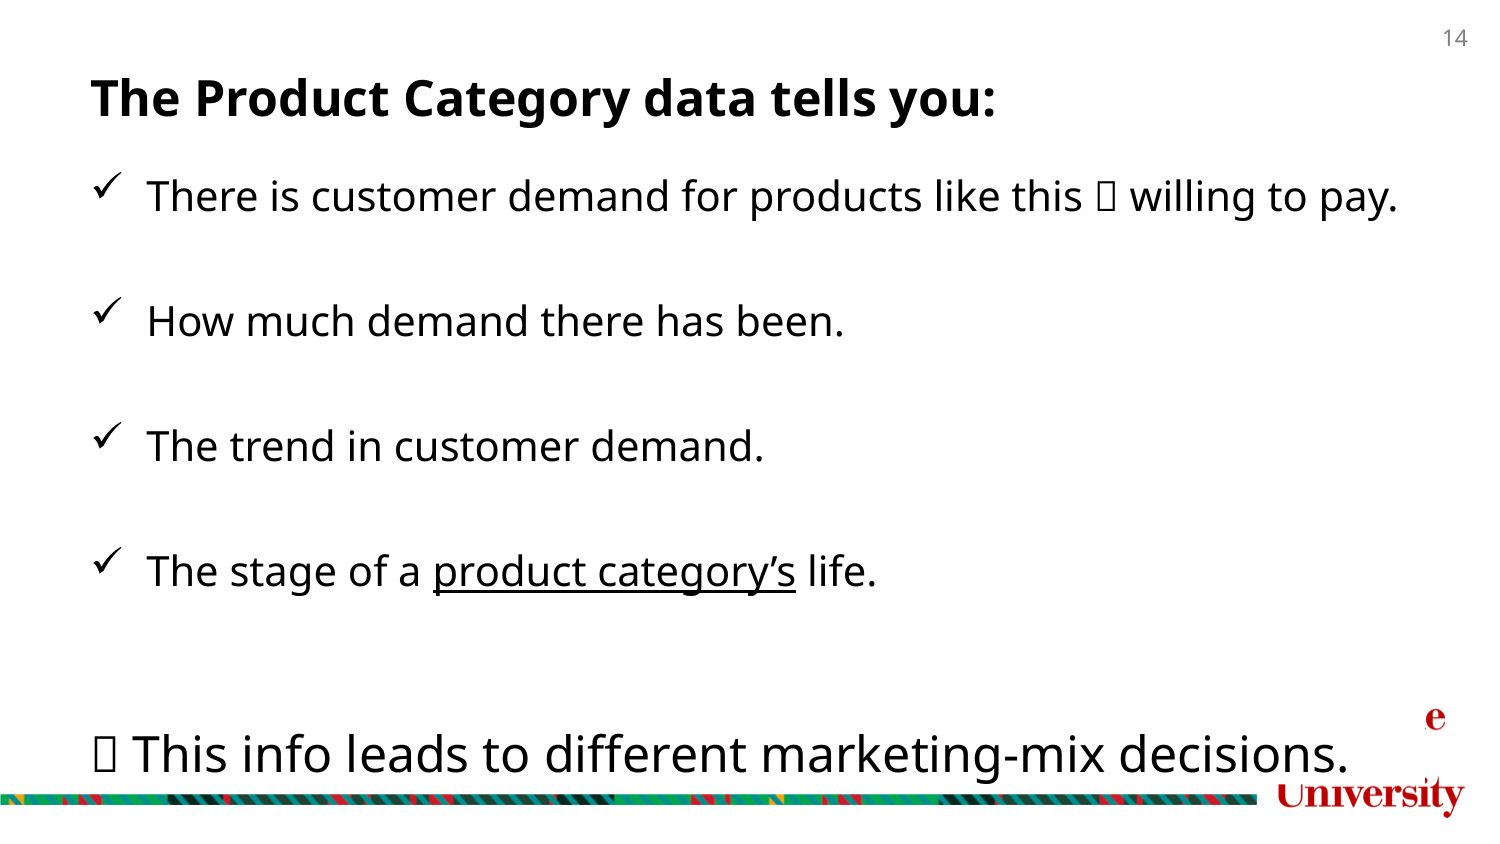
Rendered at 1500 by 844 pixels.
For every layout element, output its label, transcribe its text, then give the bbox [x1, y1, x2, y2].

picture [1275, 696, 1465, 818]
picture [1, 795, 1256, 805]
title The Product Category data tells you: [75, 59, 1425, 160]
list There is customer demand for products like this  willing to pay. How much demand there has been. The trend in customer demand. The stage of a product category’s life.  This info leads to different marketing-mix decisions. [75, 162, 1425, 785]
